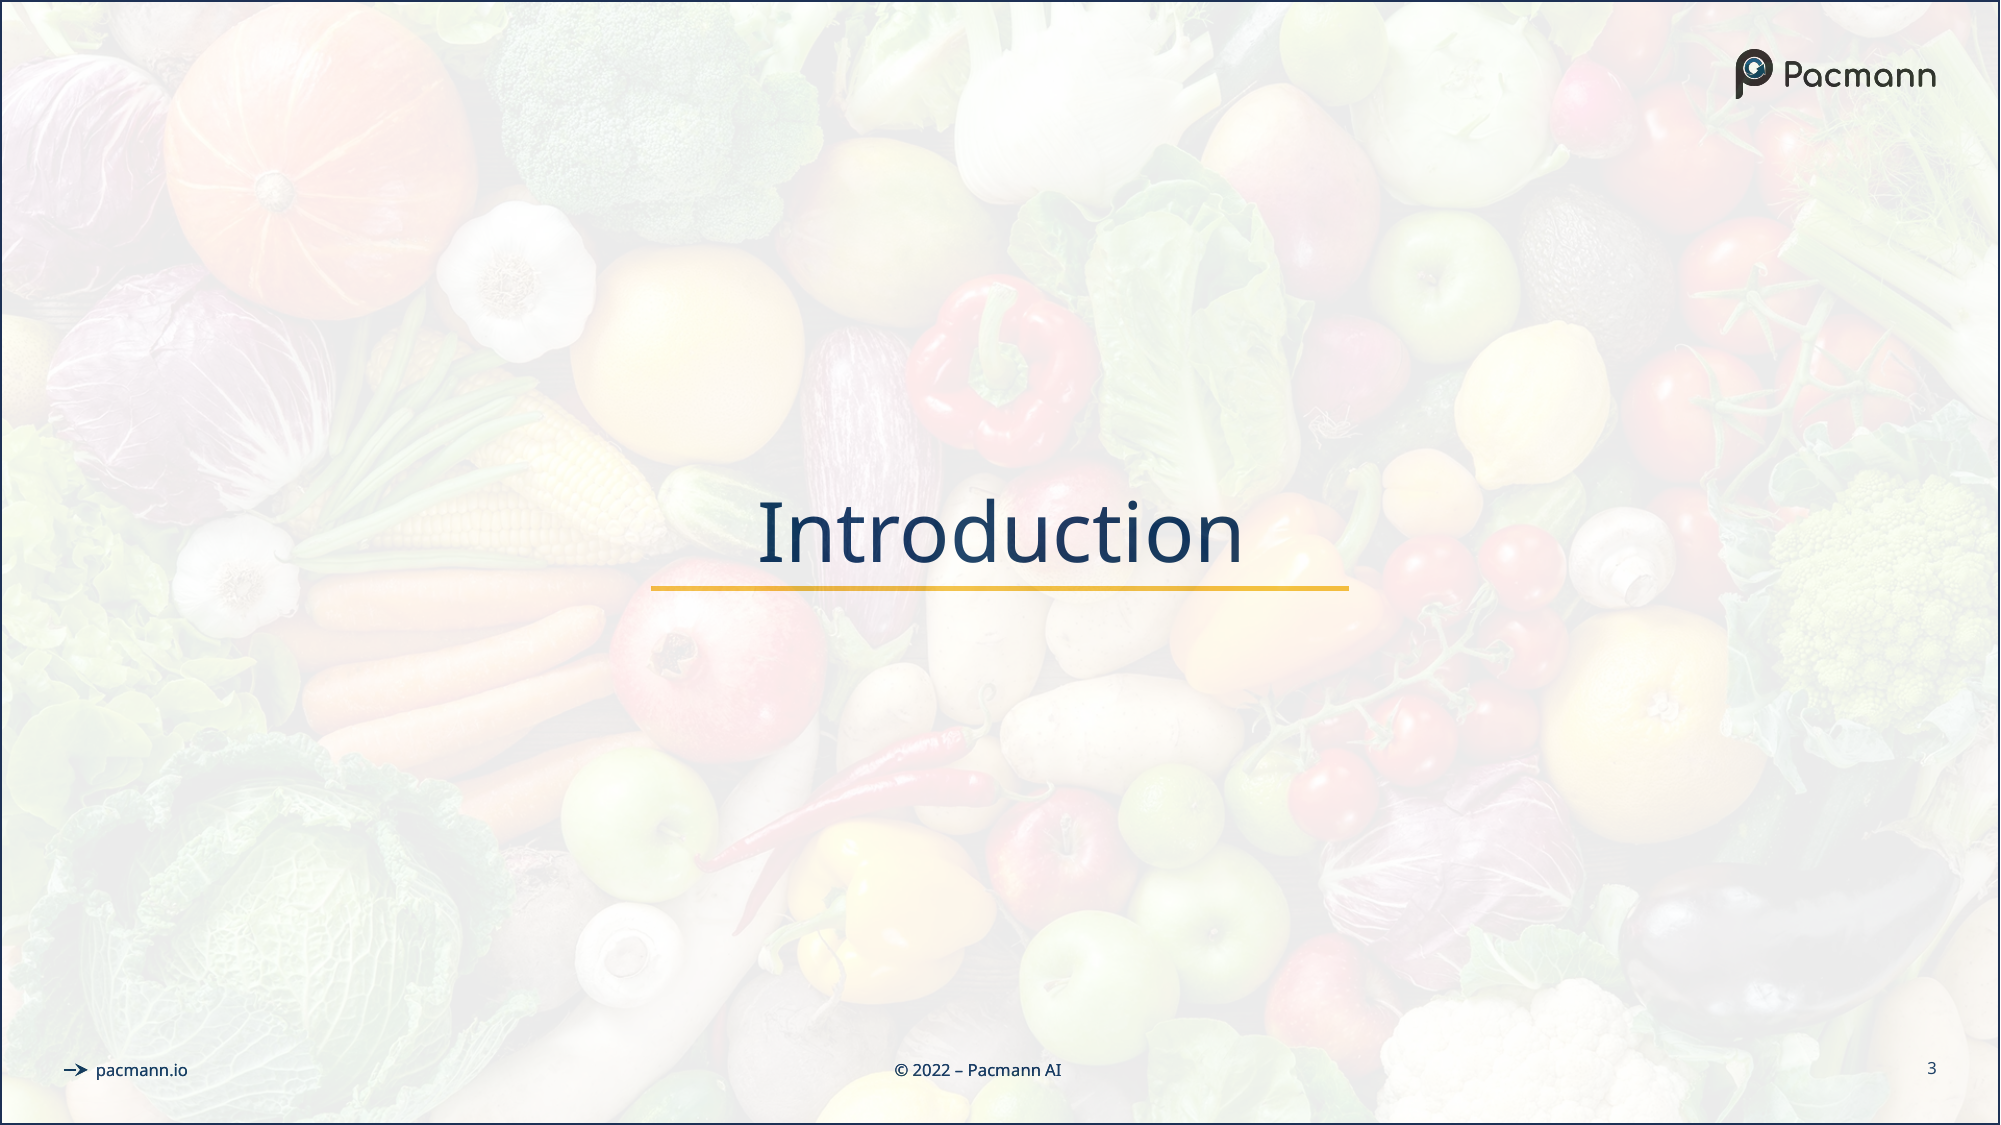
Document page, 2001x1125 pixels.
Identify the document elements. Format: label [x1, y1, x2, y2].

text_box [0, 0, 2000, 1125]
